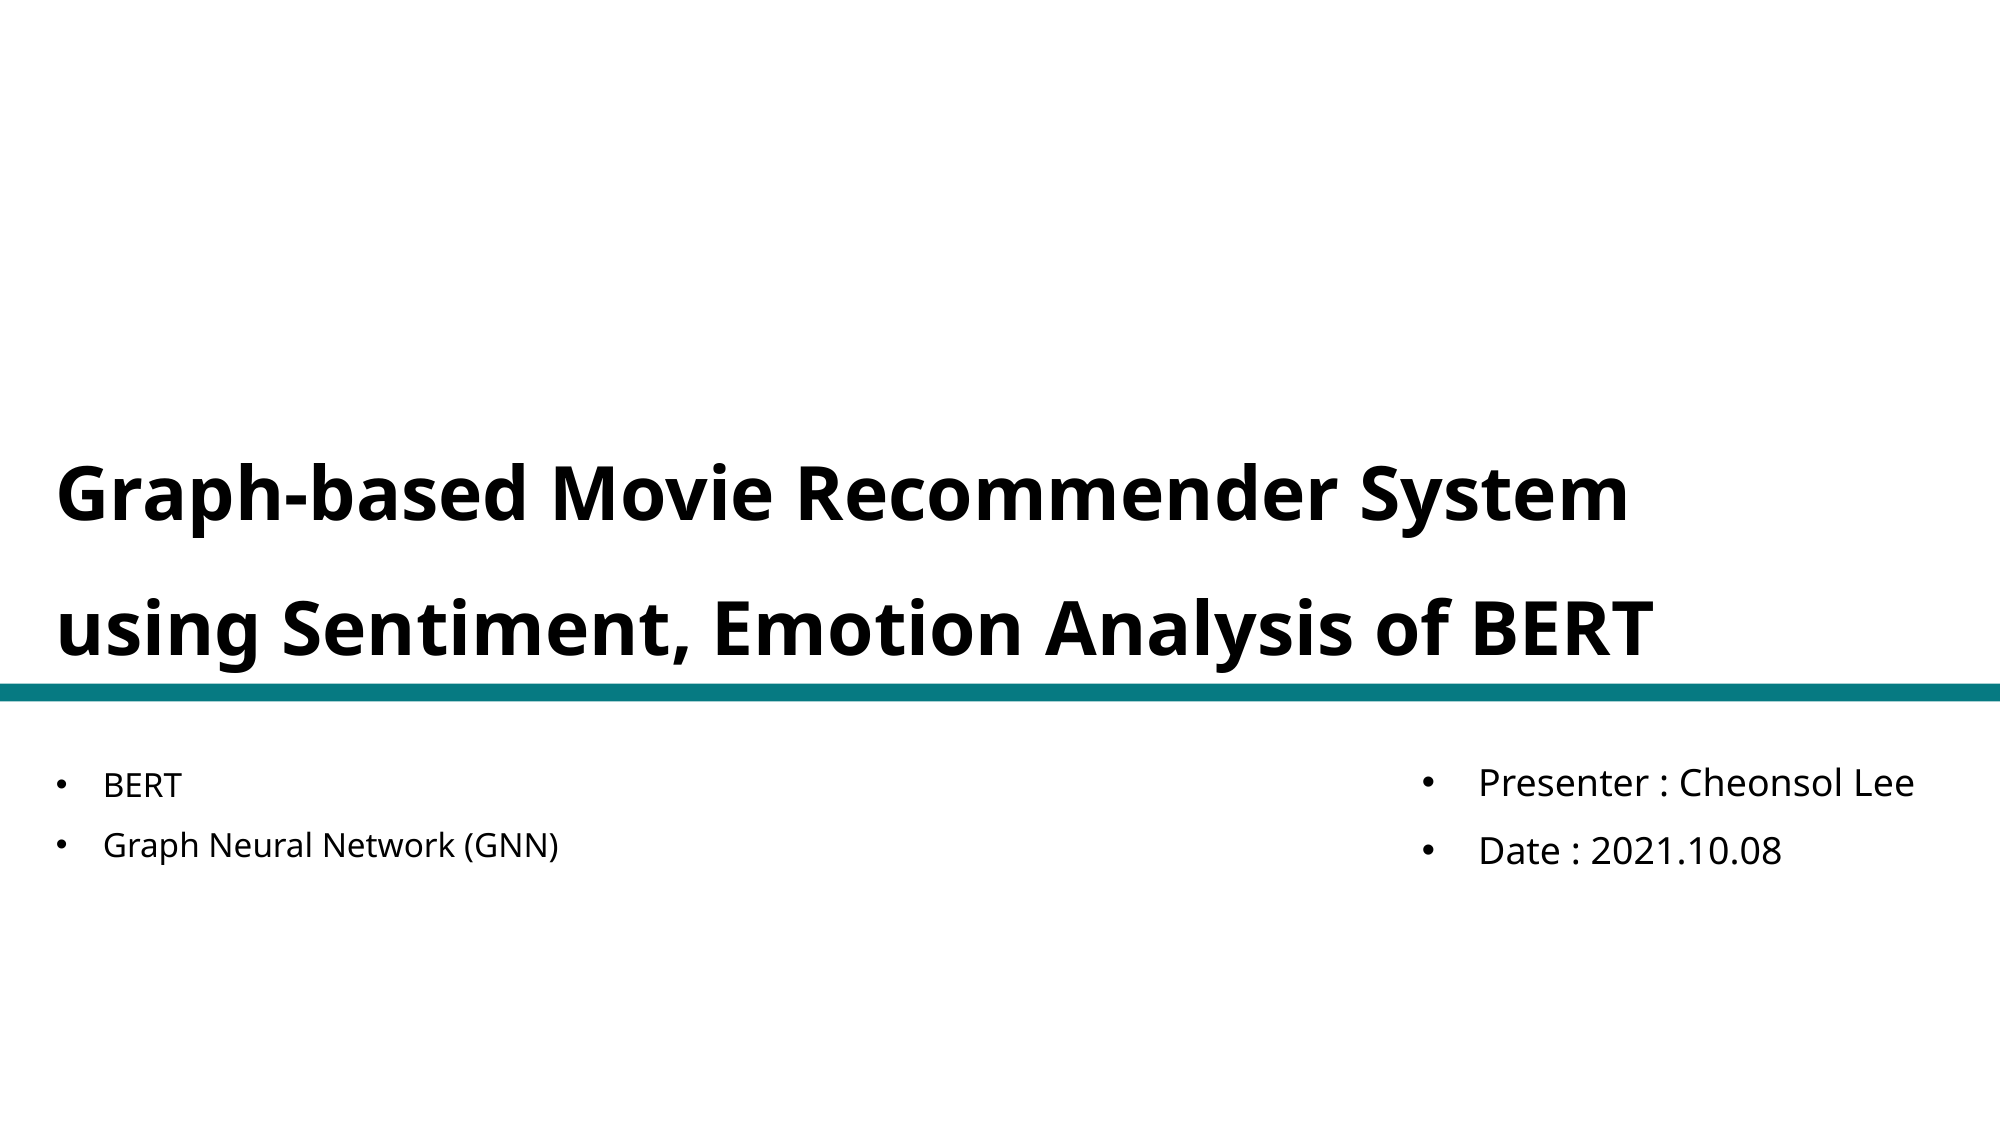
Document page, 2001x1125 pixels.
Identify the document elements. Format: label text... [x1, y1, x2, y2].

text_box Presenter : Cheonsol Lee Date : 2021.10.08 [1407, 729, 2000, 880]
text_box [0, 682, 2000, 702]
text_box Graph-based Movie Recommender System using Sentiment, Emotion Analysis of BERT [41, 393, 1955, 678]
text_box BERT Graph Neural Network (GNN) [41, 736, 867, 872]
